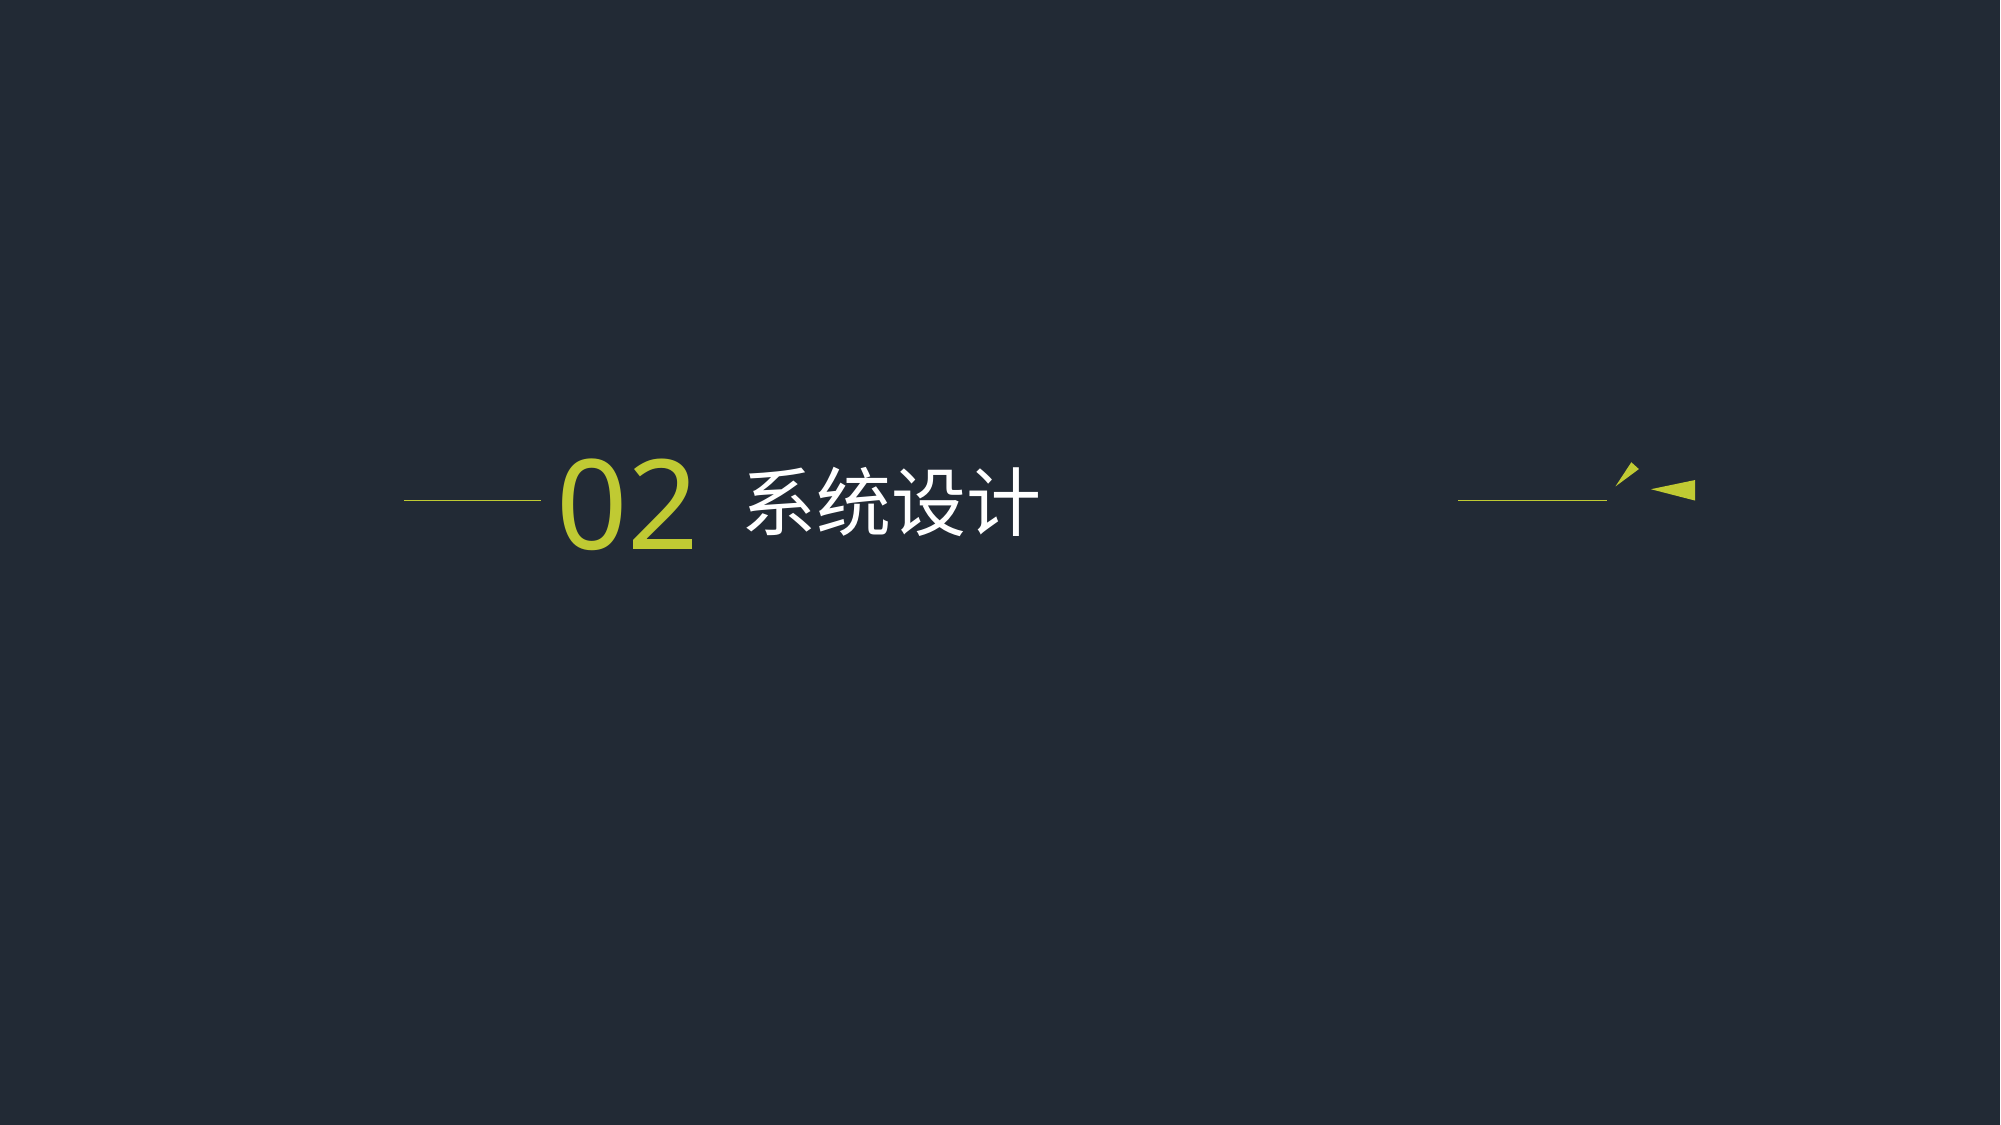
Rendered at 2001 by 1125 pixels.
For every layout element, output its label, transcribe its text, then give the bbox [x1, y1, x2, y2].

text_box [1614, 460, 1641, 488]
text_box [1650, 478, 1697, 502]
text_box 02 [541, 417, 761, 583]
text_box 系统设计 [761, 447, 1573, 553]
